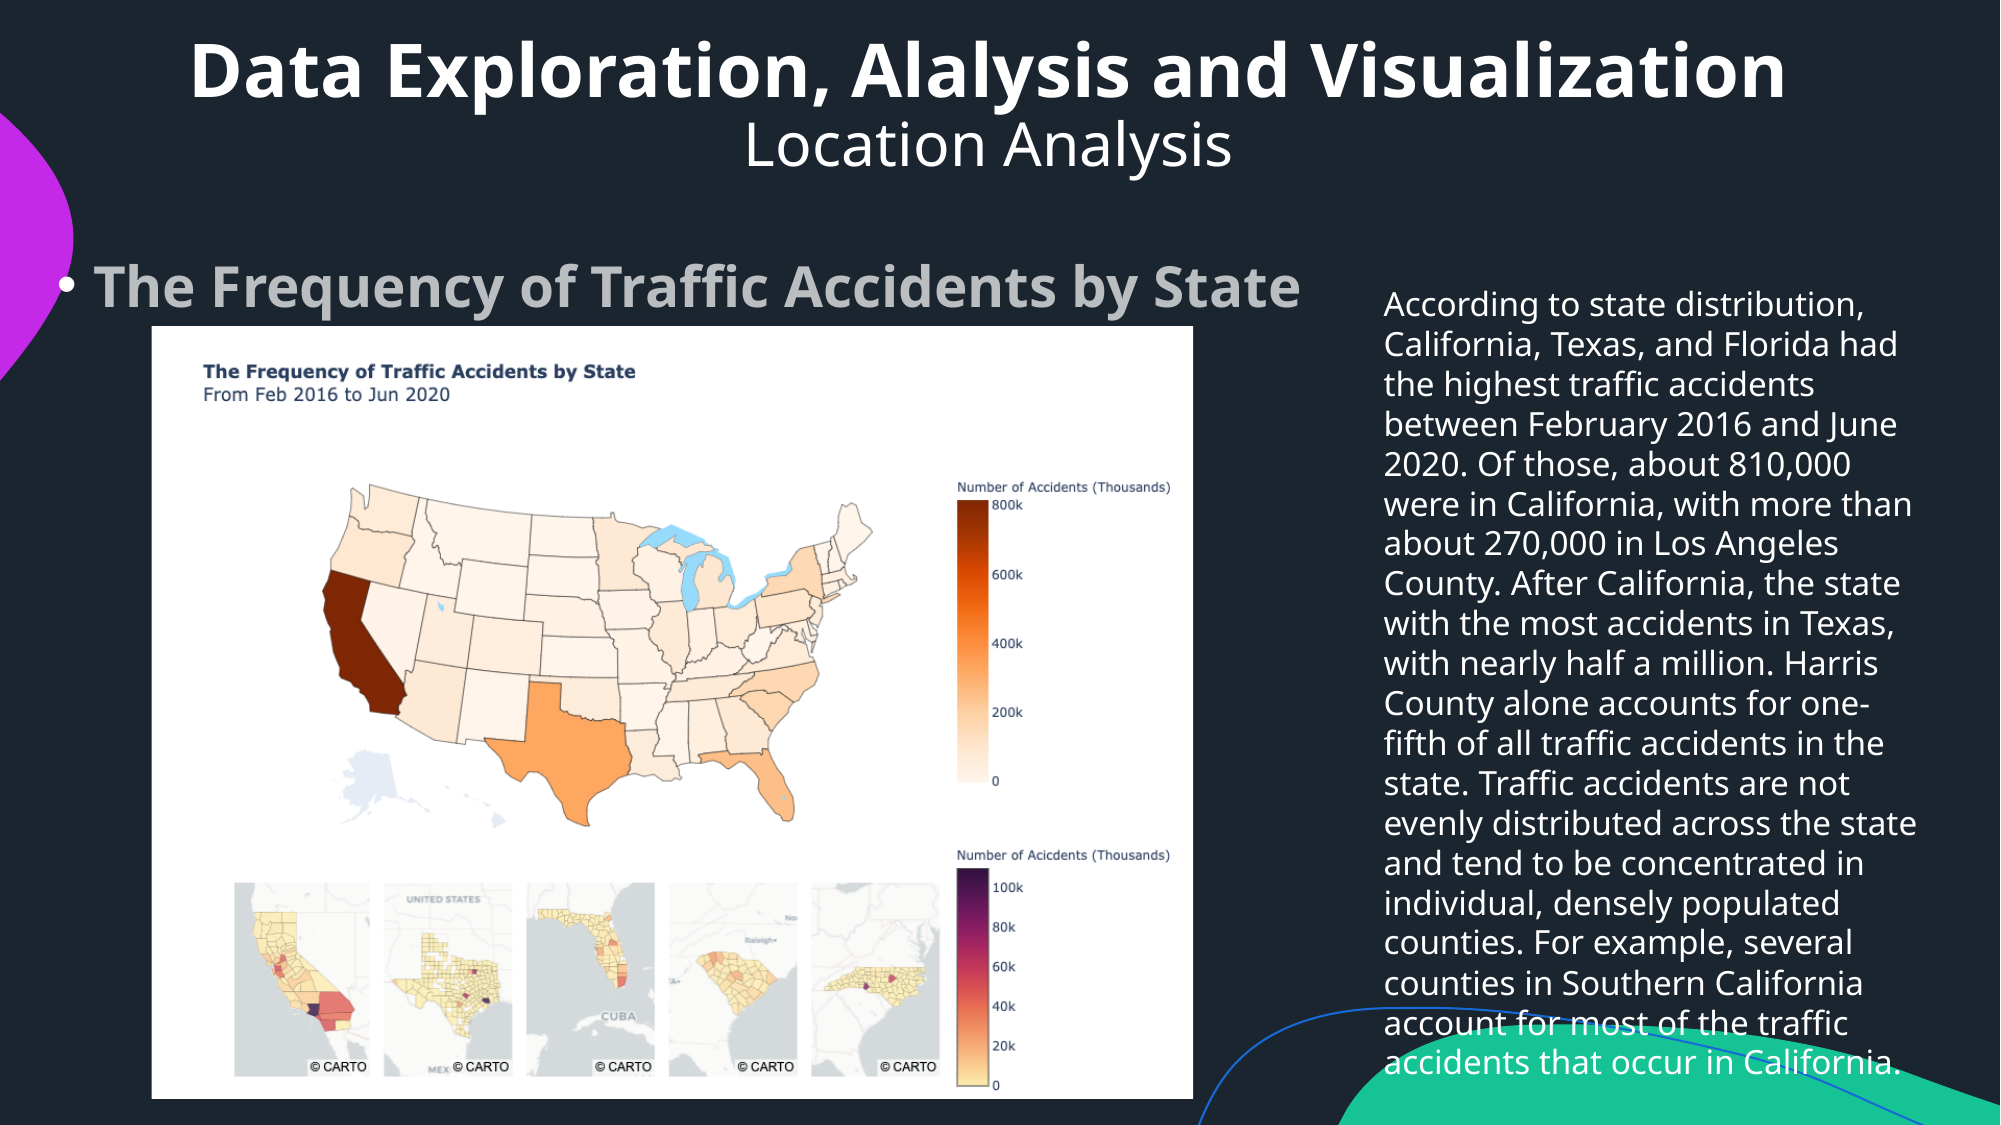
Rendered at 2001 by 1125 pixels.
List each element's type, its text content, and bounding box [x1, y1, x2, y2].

text_box The Frequency of Traffic Accidents by State [42, 226, 1958, 327]
text_box Data Exploration, Alalysis and Visualization Location Analysis [114, 26, 1864, 226]
picture [151, 326, 1194, 1099]
text_box According to state distribution, California, Texas, and Florida had the highest traffic accidents between February 2016 and June 2020. Of those, about 810,000 were in California, with more than about 270,000 in Los Angeles County. After California, the state with the most accidents in Texas, with nearly half a million. Harris County alone accounts for one-fifth of all traffic accidents in the state. Traffic accidents are not evenly distributed across the state and tend to be concentrated in individual, densely populated counties. For example, several counties in Southern California account for most of the traffic accidents that occur in California. [1368, 275, 1936, 1089]
